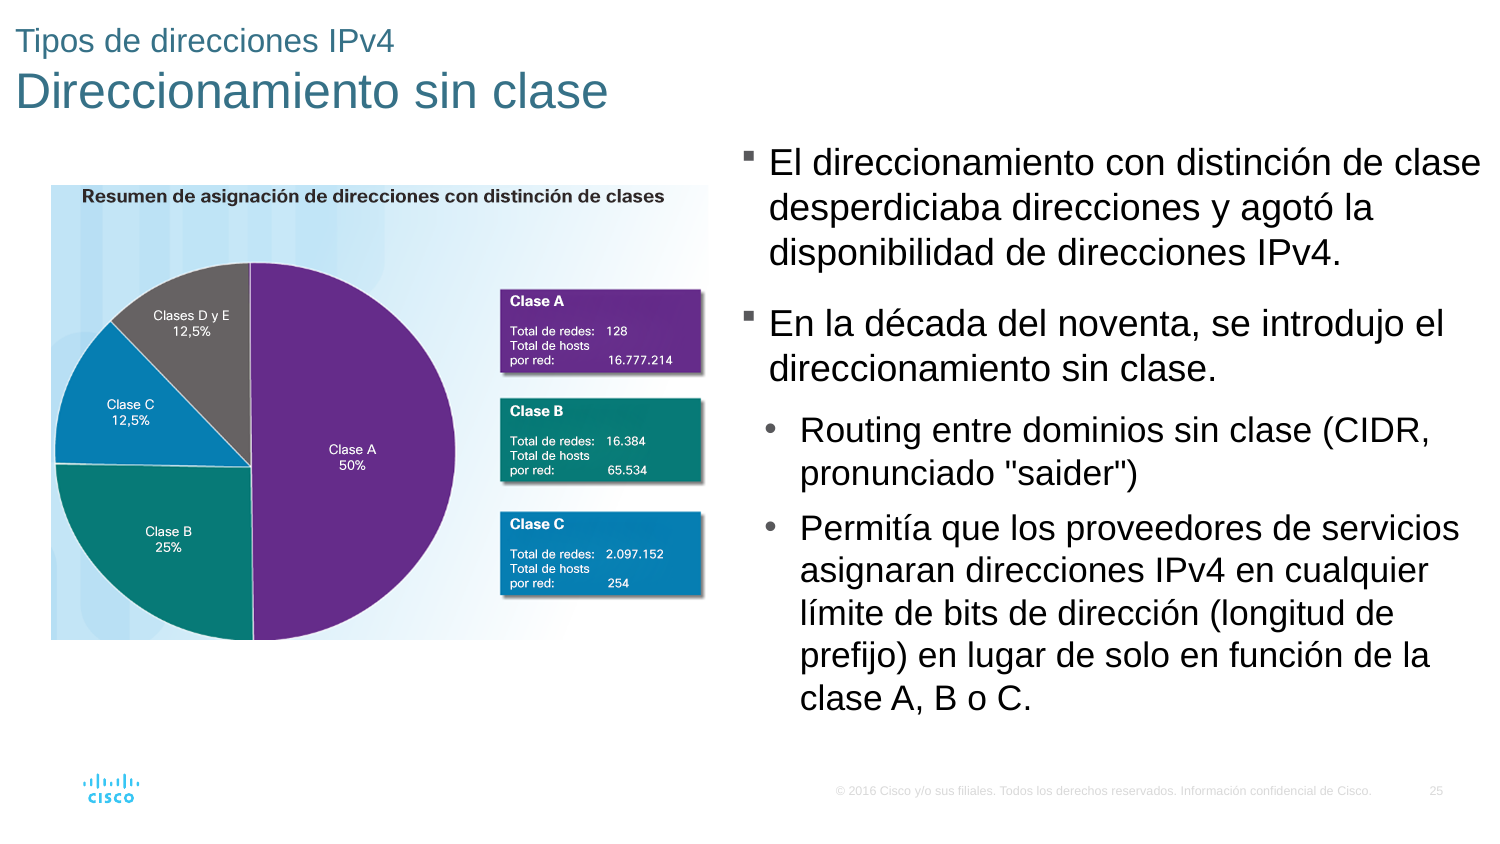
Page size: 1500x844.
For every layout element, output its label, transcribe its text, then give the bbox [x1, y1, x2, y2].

title Tipos de direcciones IPv4 Direccionamiento sin clase [0, 6, 1500, 131]
picture [50, 184, 709, 641]
list El direccionamiento con distinción de clase desperdiciaba direcciones y agotó la disponibilidad de direcciones IPv4. En la década del noventa, se introdujo el direccionamiento sin clase. Routing entre dominios sin clase (CIDR, pronunciado "saider") Permitía que los proveedores de servicios asignaran direcciones IPv4 en cualquier límite de bits de dirección (longitud de prefijo) en lugar de solo en función de la clase A, B o C. [726, 131, 1500, 725]
